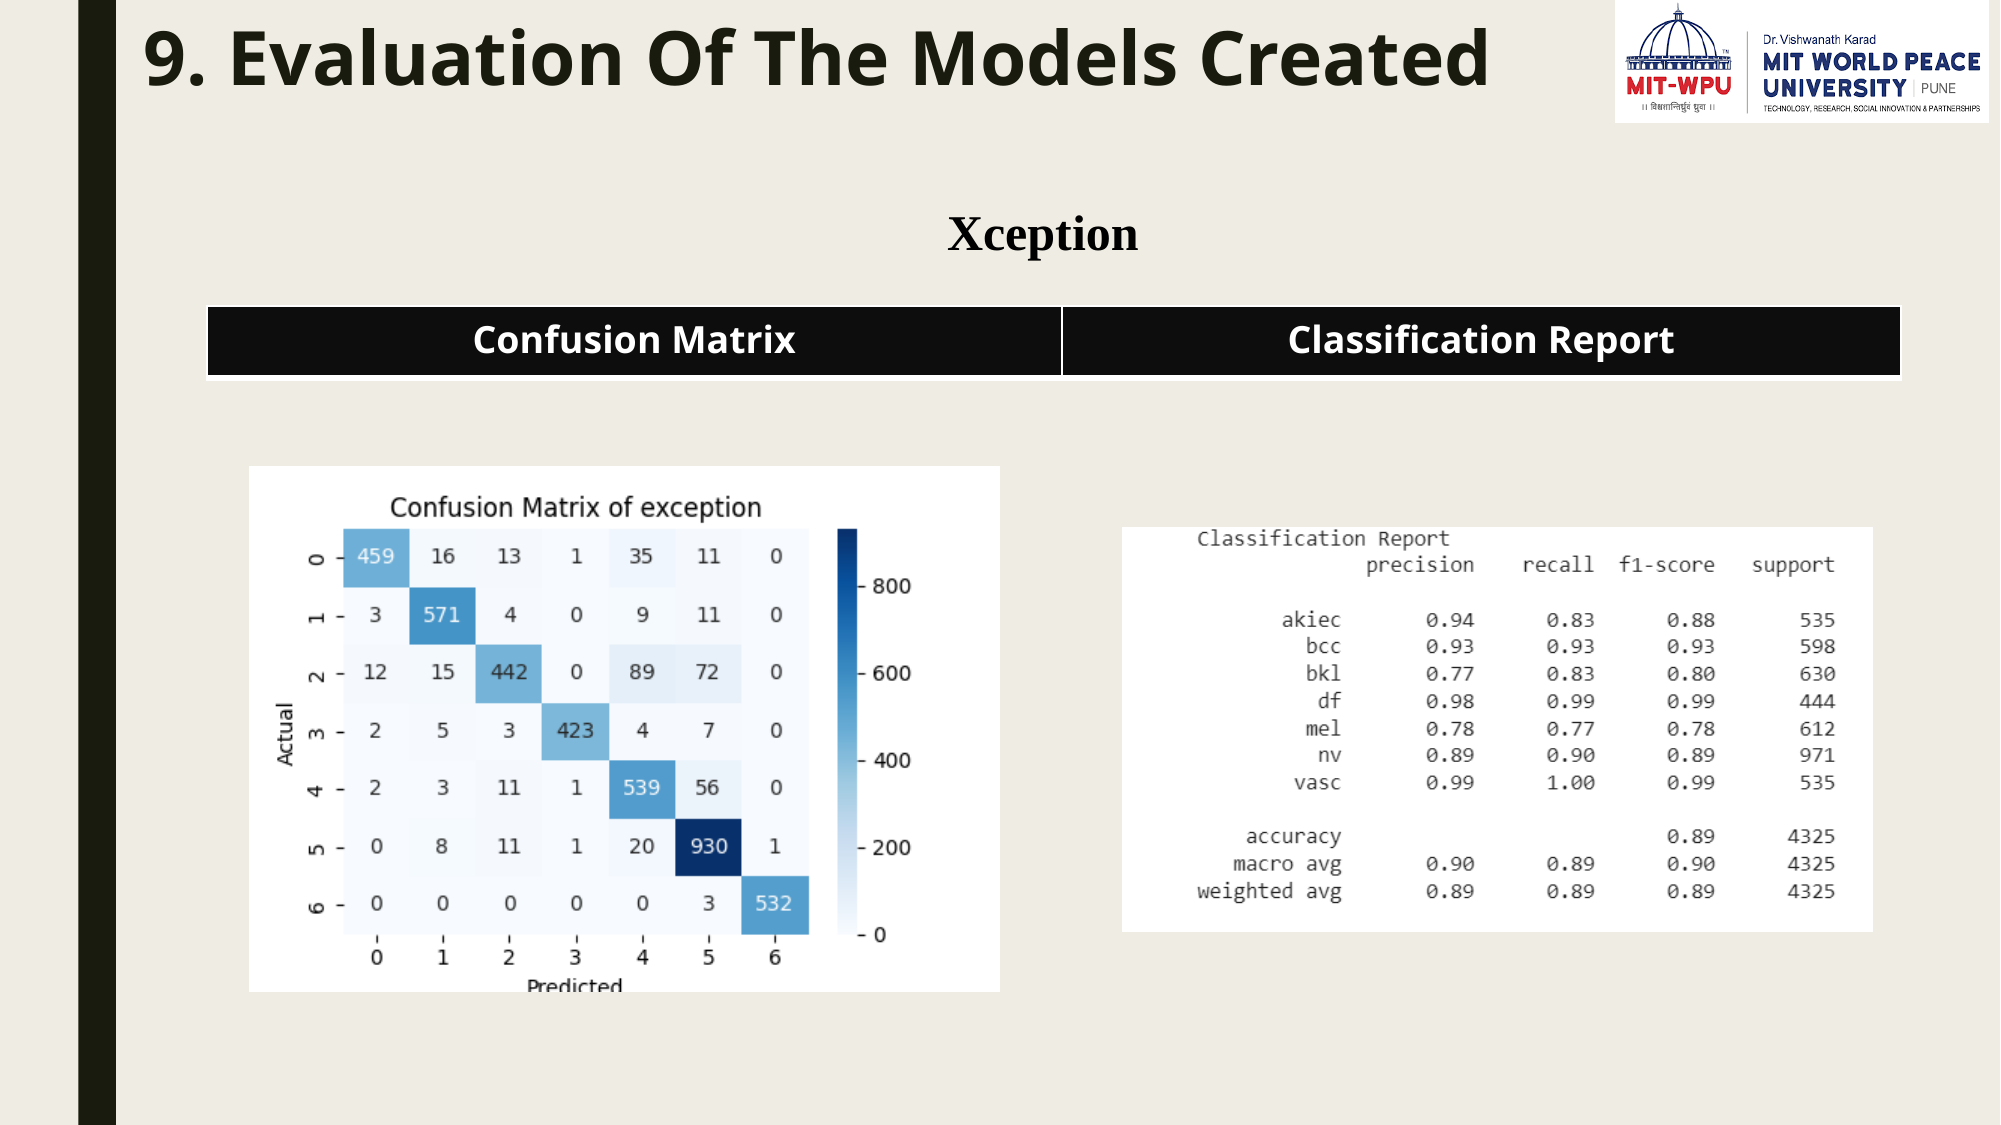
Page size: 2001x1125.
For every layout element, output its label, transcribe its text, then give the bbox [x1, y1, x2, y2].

picture [1122, 527, 1873, 932]
title 9. Evaluation Of The Models Created [128, 13, 1979, 134]
picture [1615, 0, 1989, 123]
table_header Confusion Matrix [208, 307, 1061, 375]
text_box Xception [932, 193, 1176, 268]
picture [249, 466, 1000, 992]
table_header Classification Report [1063, 307, 1900, 375]
